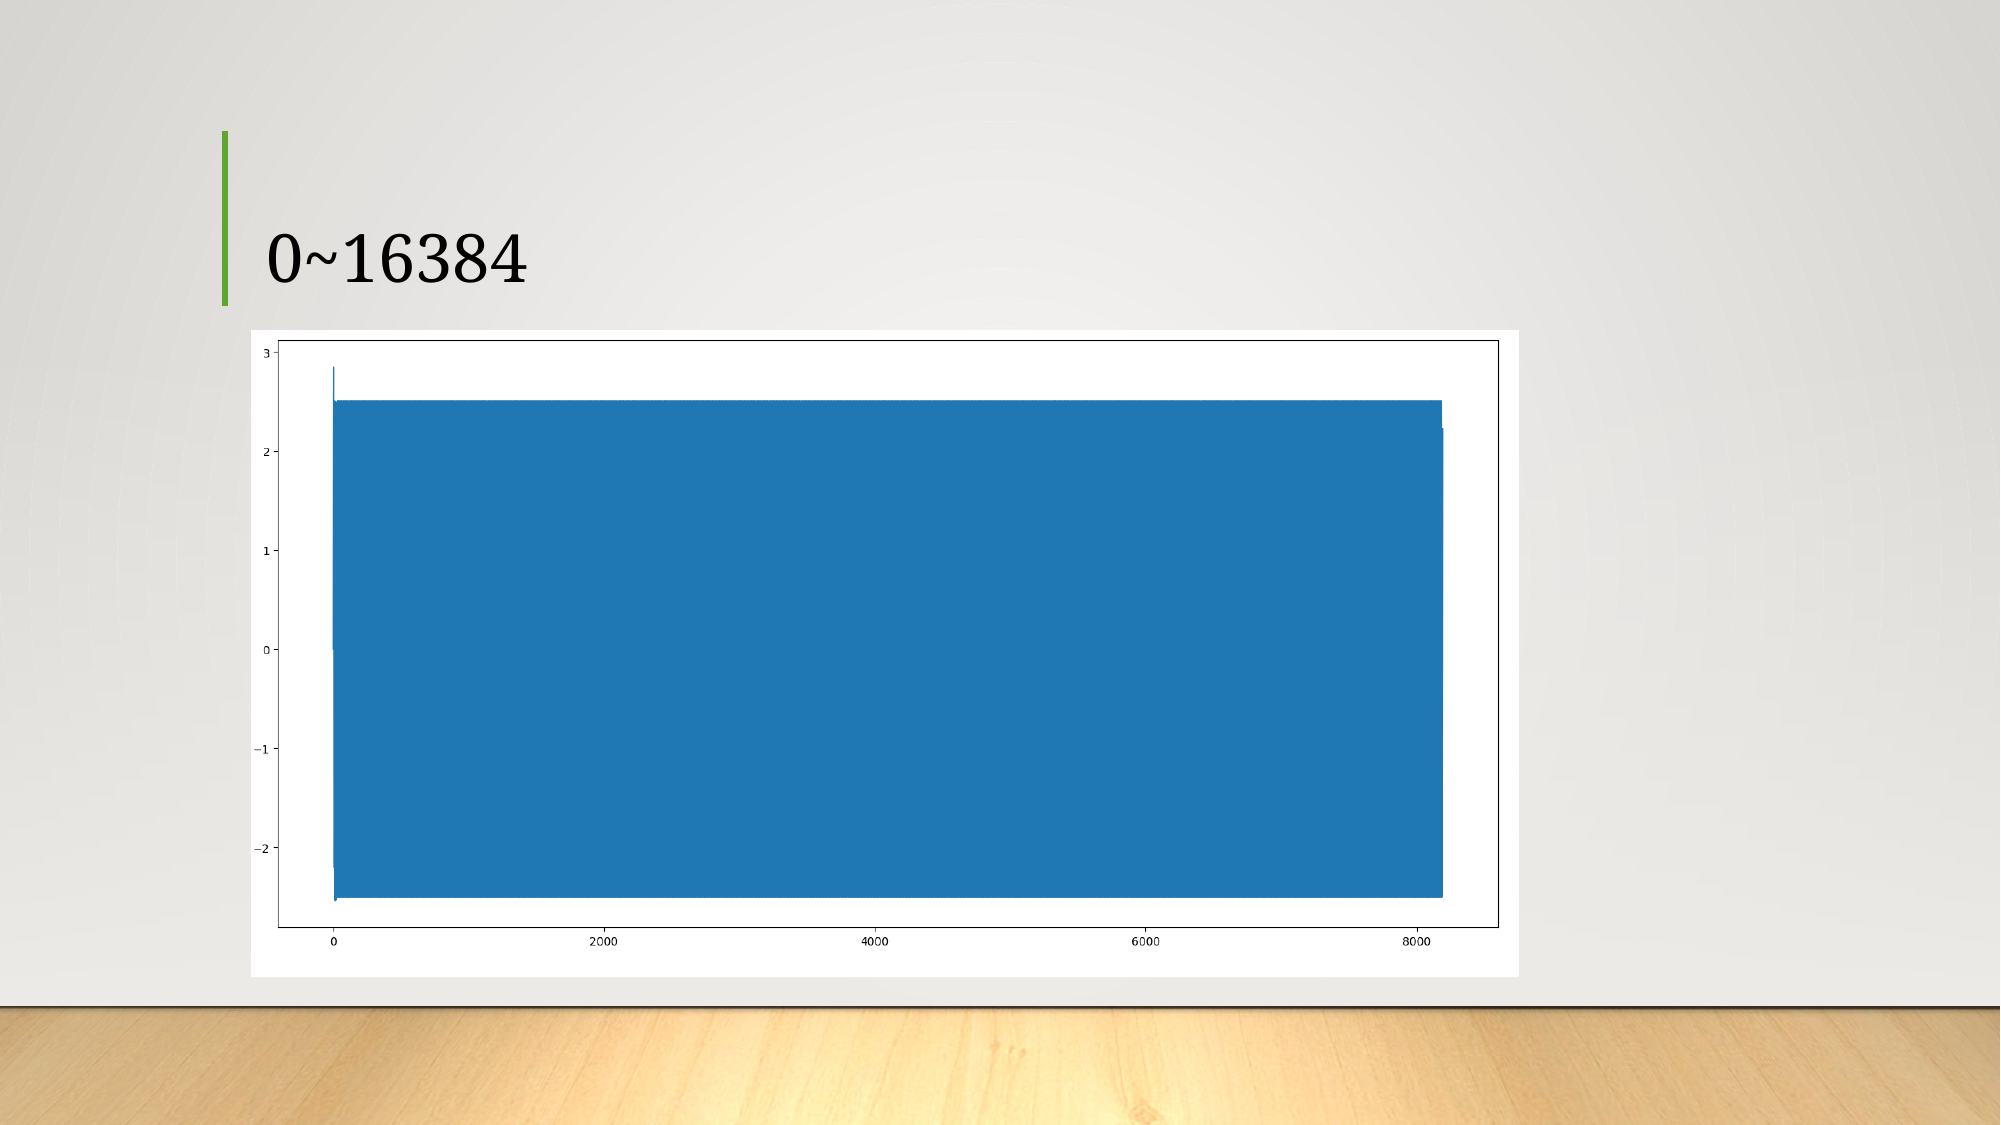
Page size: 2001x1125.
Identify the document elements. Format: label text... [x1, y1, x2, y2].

picture [251, 330, 1519, 978]
title 0~16384 [251, 131, 1814, 305]
picture [0, 1006, 2000, 1125]
